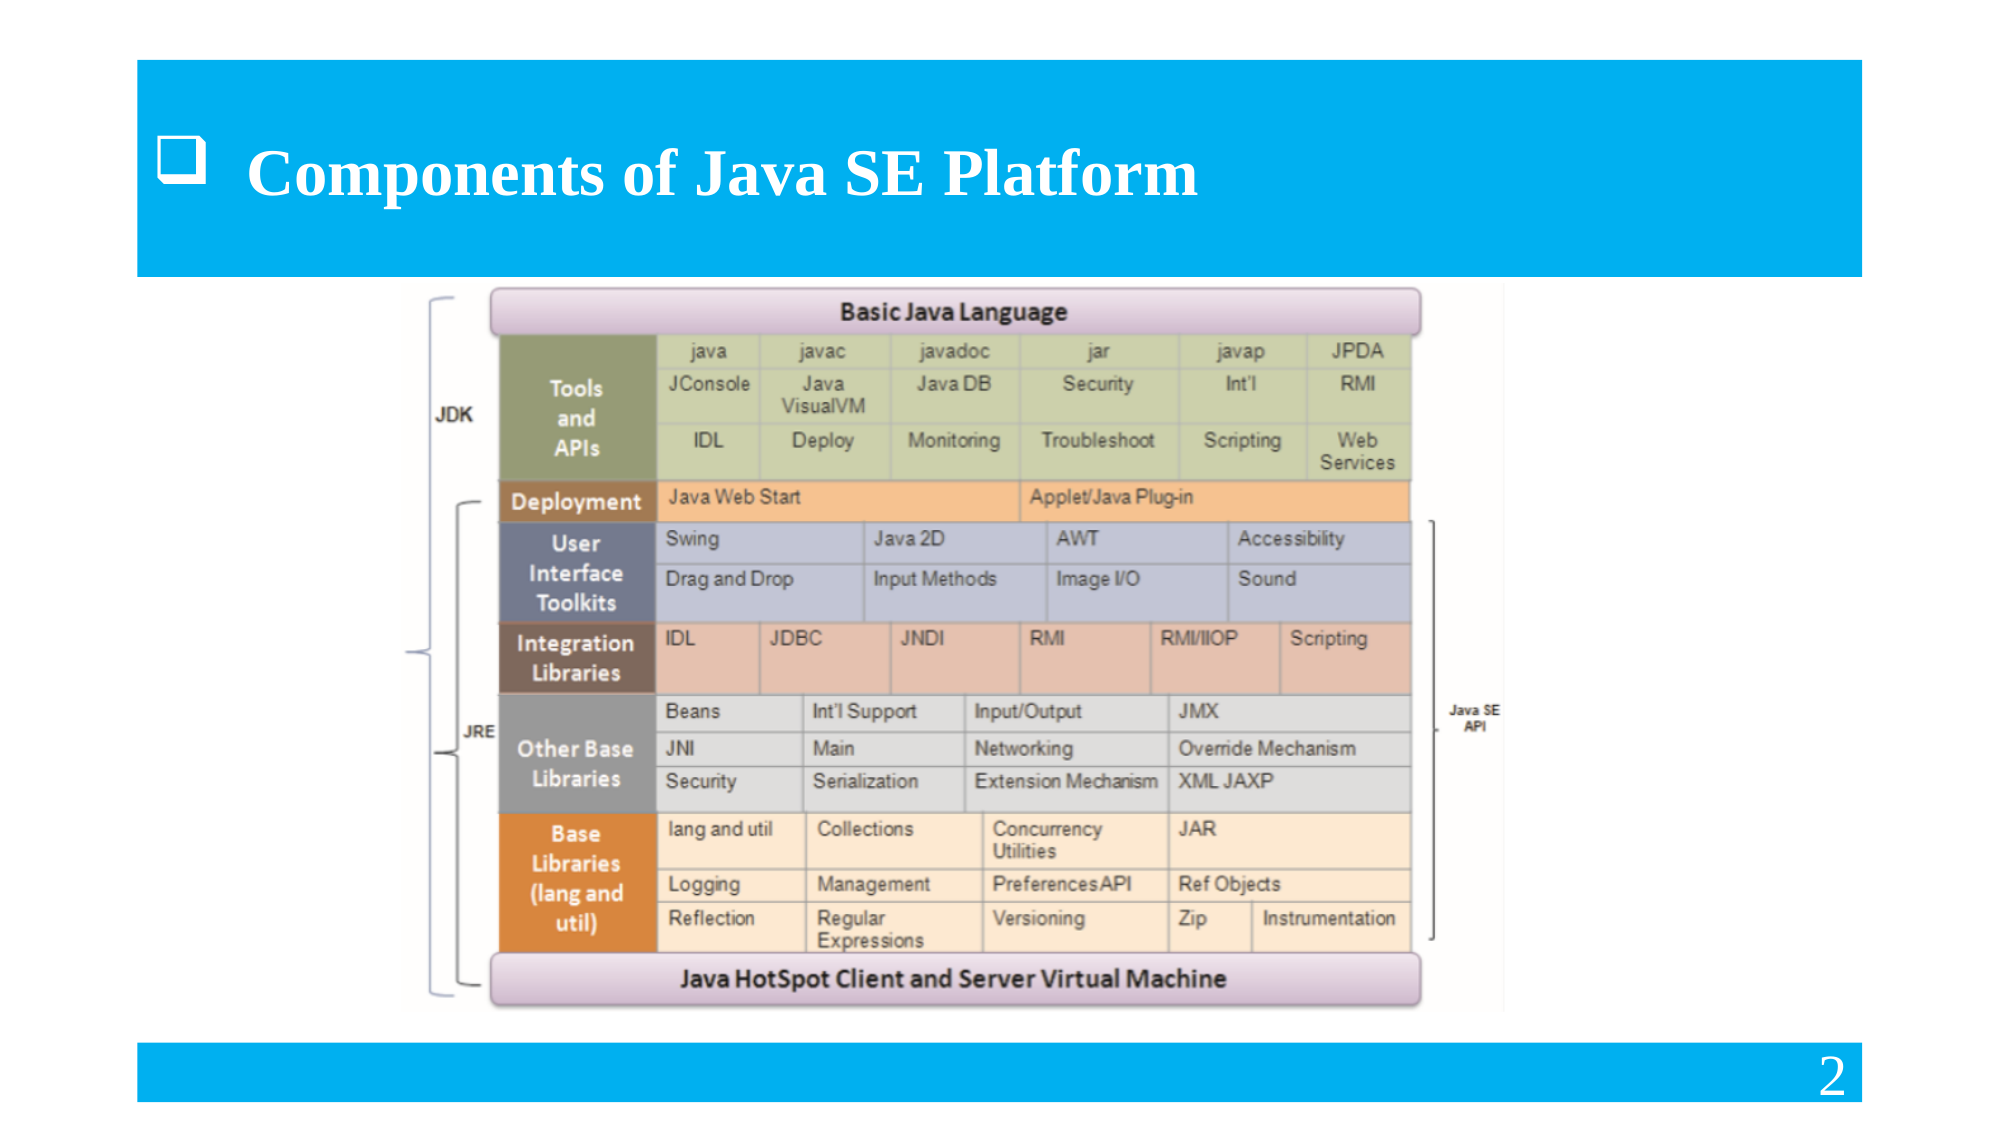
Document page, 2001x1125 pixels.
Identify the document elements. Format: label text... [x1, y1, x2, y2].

picture [399, 283, 1516, 1017]
text_box 2 [137, 1042, 1863, 1103]
text_box [137, 276, 1863, 991]
text_box Components of Java SE Platform [137, 59, 1863, 276]
